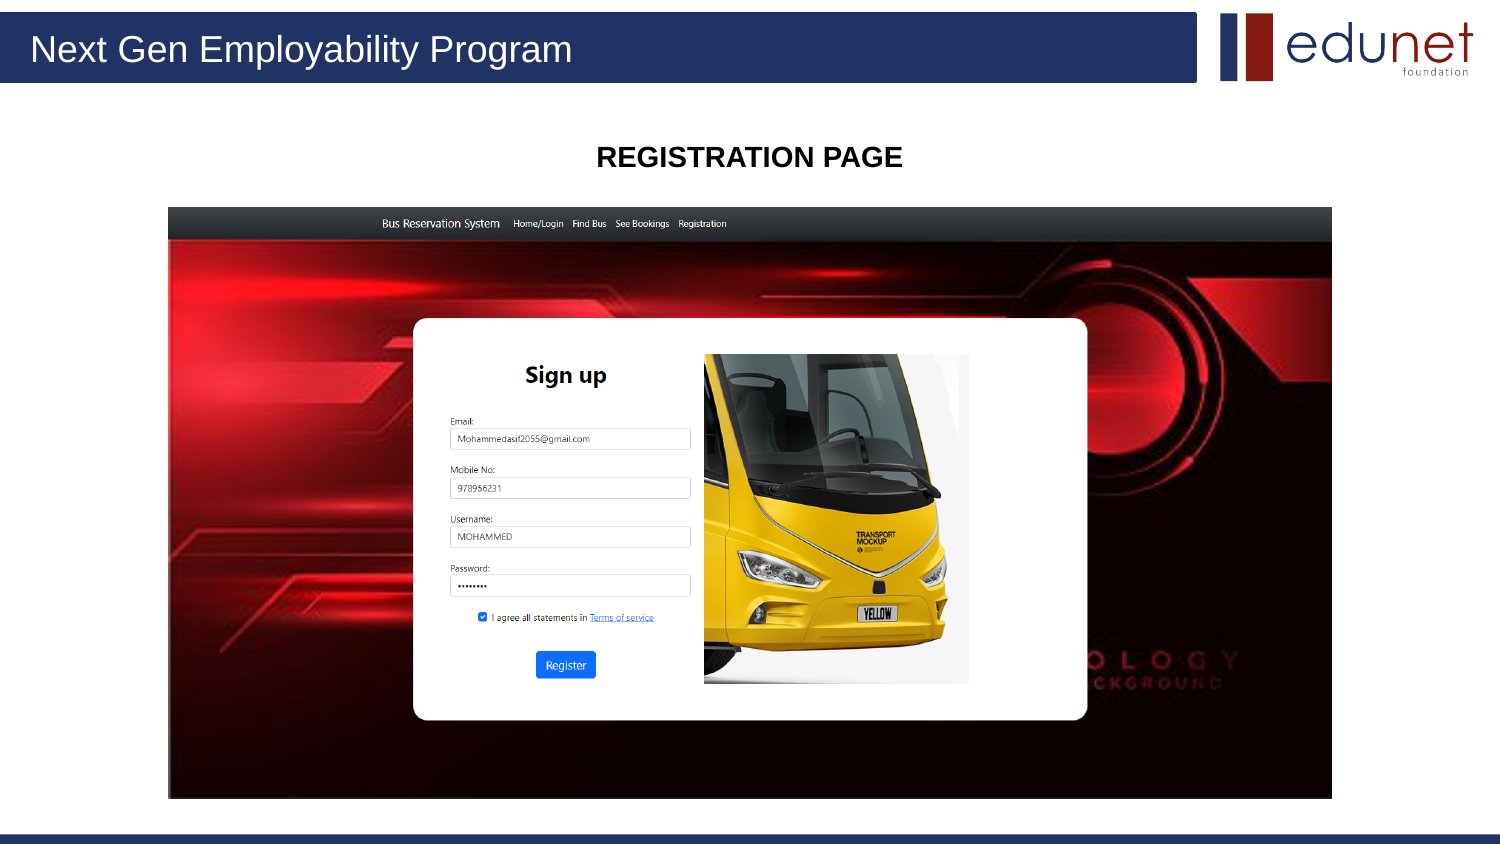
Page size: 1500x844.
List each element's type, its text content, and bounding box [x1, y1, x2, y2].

title REGISTRATION PAGE [103, 104, 1397, 208]
picture [1279, 14, 1482, 83]
picture [167, 207, 1333, 800]
